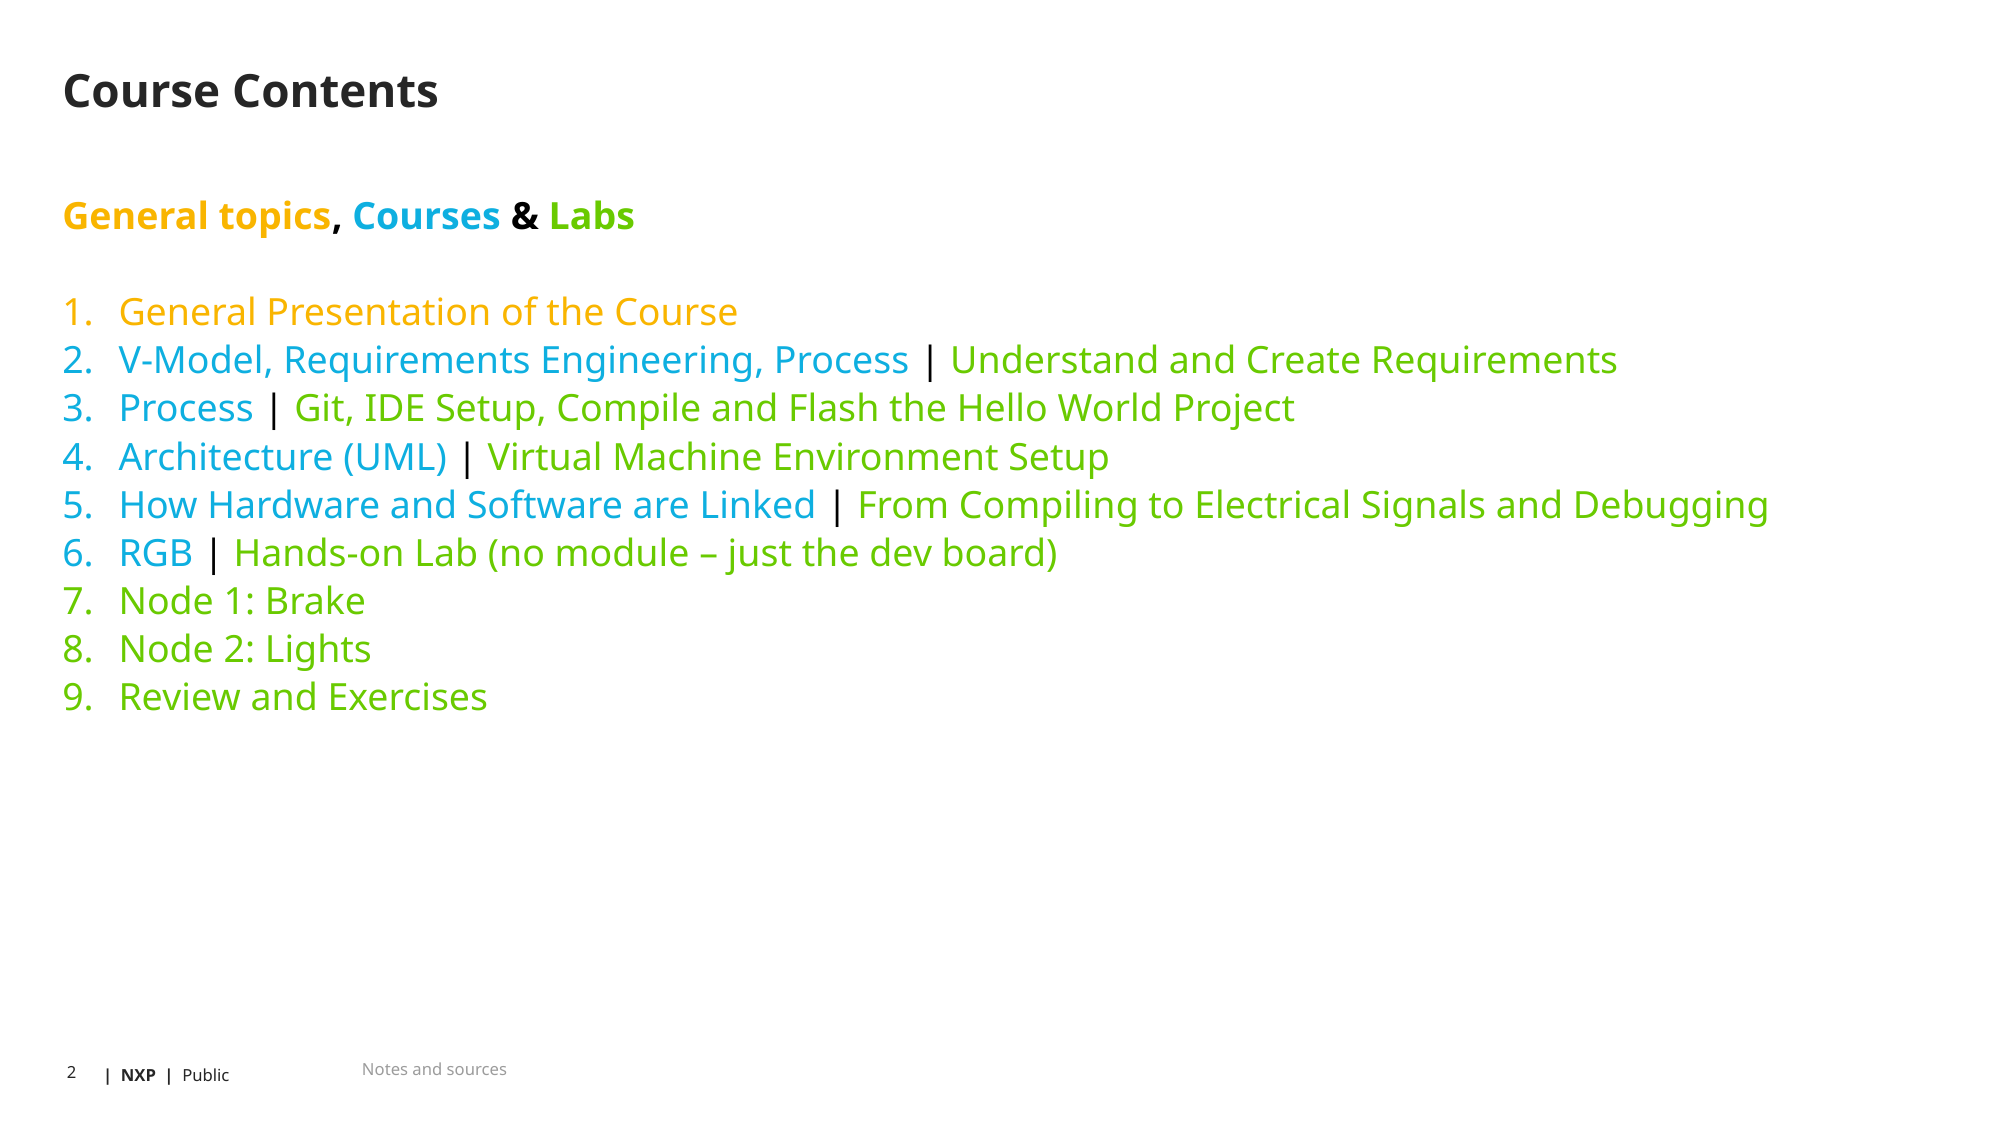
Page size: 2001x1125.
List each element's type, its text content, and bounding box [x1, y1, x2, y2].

footer Notes and sources [361, 1021, 1938, 1082]
title Course Contents [62, 61, 1938, 173]
list General topics, Courses & Labs General Presentation of the Course V-Model, Requirements Engineering, Process | Understand and Create Requirements Process | Git, IDE Setup, Compile and Flash the Hello World Project Architecture (UML) | Virtual Machine Environment Setup How Hardware and Software are Linked | From Compiling to Electrical Signals and Debugging RGB | Hands-on Lab (no module – just the dev board) Node 1: Brake Node 2: Lights Review and Exercises [62, 188, 1938, 974]
